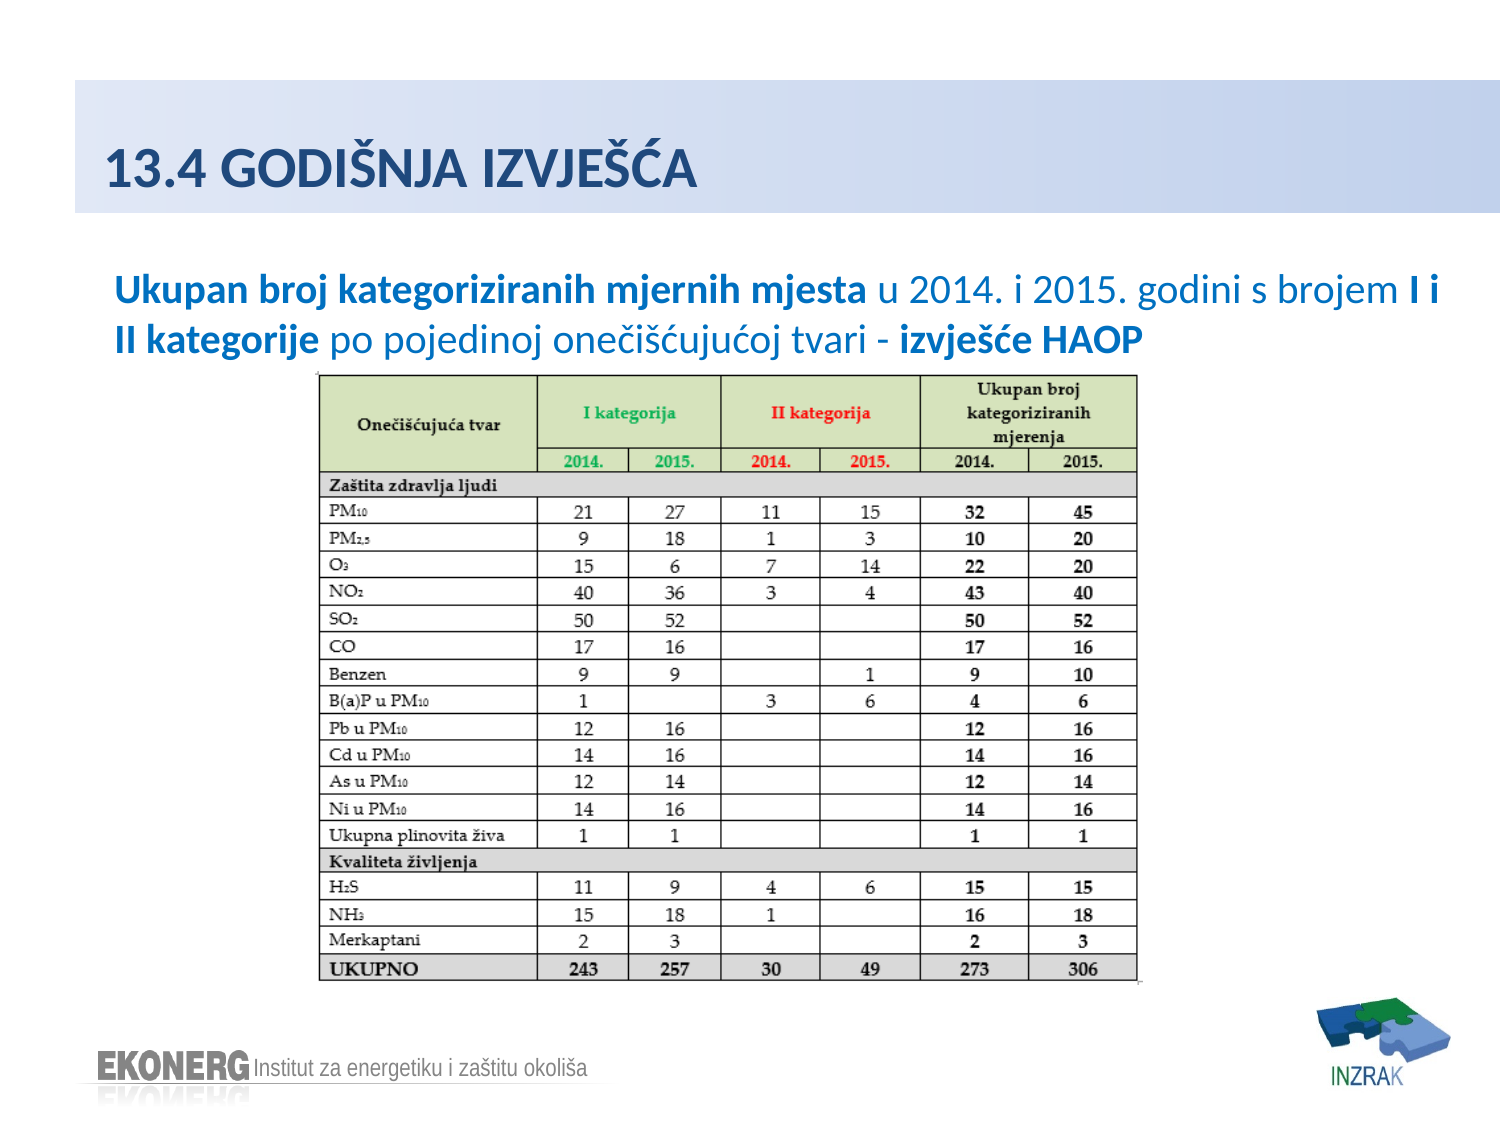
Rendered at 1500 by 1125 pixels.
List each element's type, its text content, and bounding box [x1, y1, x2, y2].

title 13.4 GODIŠNJA IZVJEŠĆA [75, 80, 1500, 213]
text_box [61, 1038, 636, 1112]
text_box Ukupan broj kategoriziranih mjernih mjesta u 2014. i 2015. godini s brojem I i II kategorije po pojedinoj onečišćujućoj tvari - izvješće HAOP [24, 254, 1466, 998]
picture [315, 371, 1143, 985]
picture [1315, 996, 1451, 1093]
